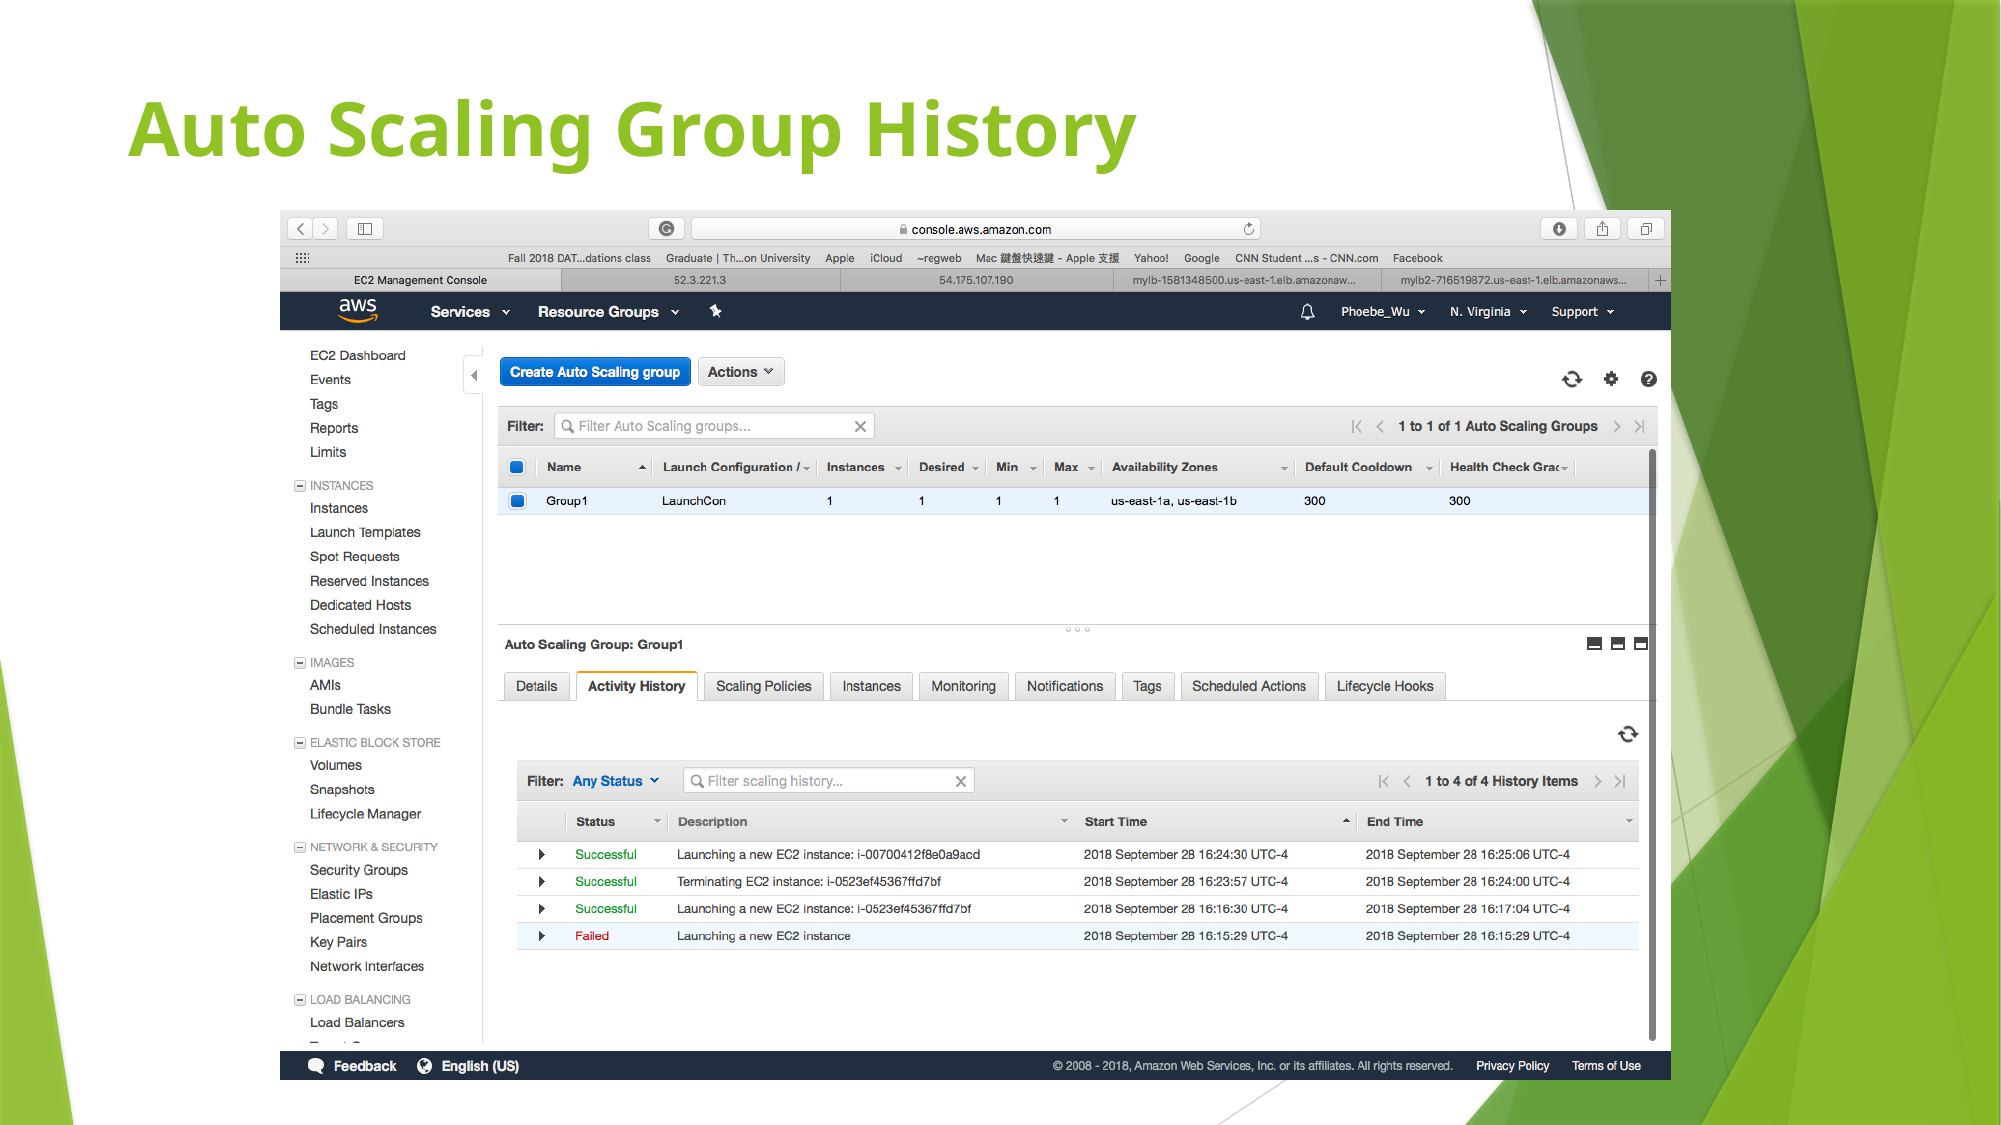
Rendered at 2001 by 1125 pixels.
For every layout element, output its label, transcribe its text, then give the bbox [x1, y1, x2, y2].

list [279, 210, 1672, 1081]
title Auto Scaling Group History [113, 74, 1839, 268]
